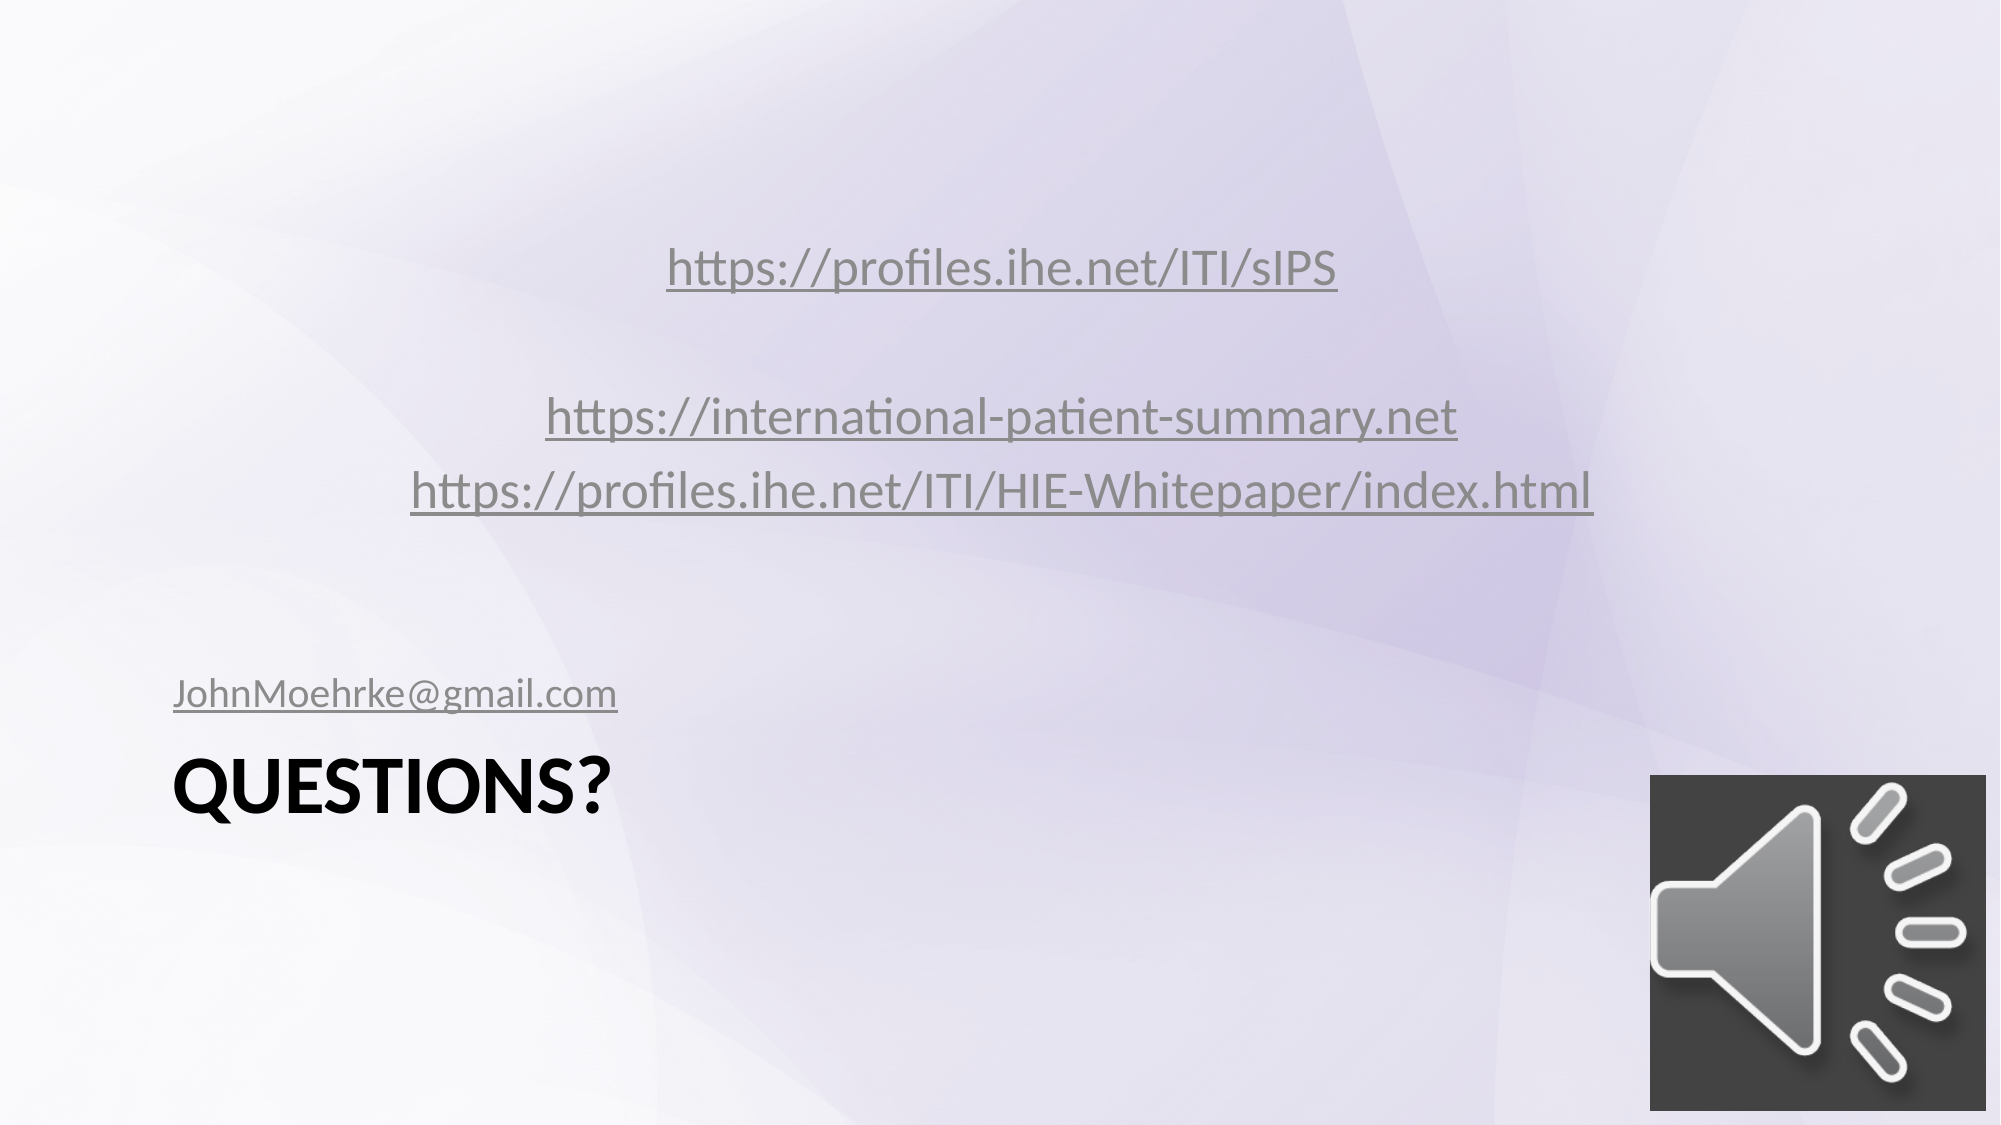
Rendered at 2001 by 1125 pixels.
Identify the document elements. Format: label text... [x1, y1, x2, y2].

title Questions? [157, 723, 1858, 947]
text_box https://profiles.ihe.net/ITI/sIPS https://international-patient-summary.net https://profiles.ihe.net/ITI/HIE-Whitepaper/index.html [157, 224, 1858, 528]
picture [1648, 773, 1987, 1112]
list JohnMoehrke@gmail.com [157, 528, 1858, 723]
